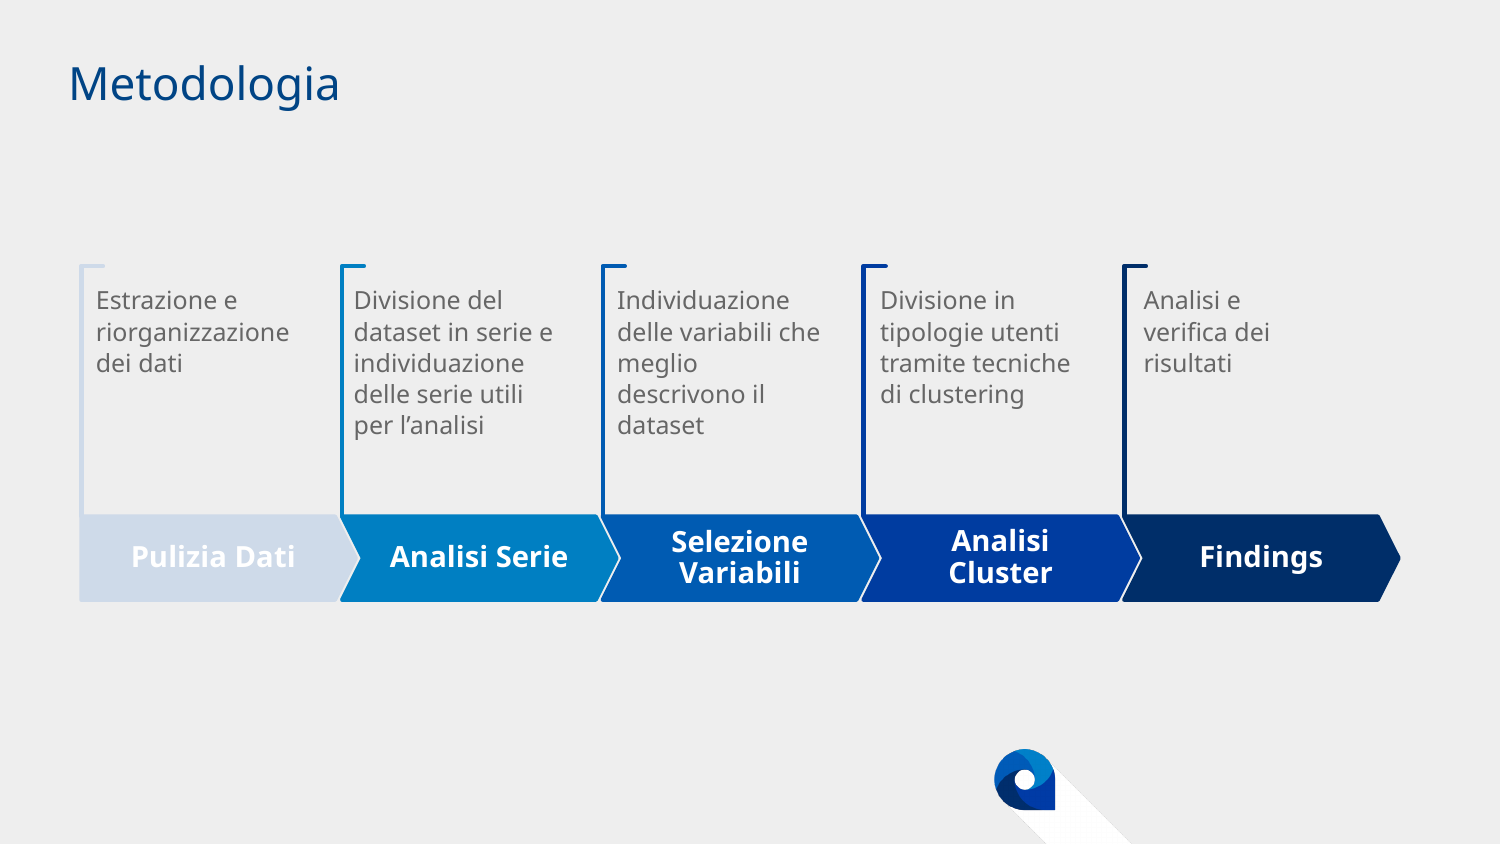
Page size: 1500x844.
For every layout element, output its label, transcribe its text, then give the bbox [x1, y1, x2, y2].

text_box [80, 154, 1400, 712]
title Metodologia [53, 49, 1347, 115]
picture [977, 749, 1216, 844]
